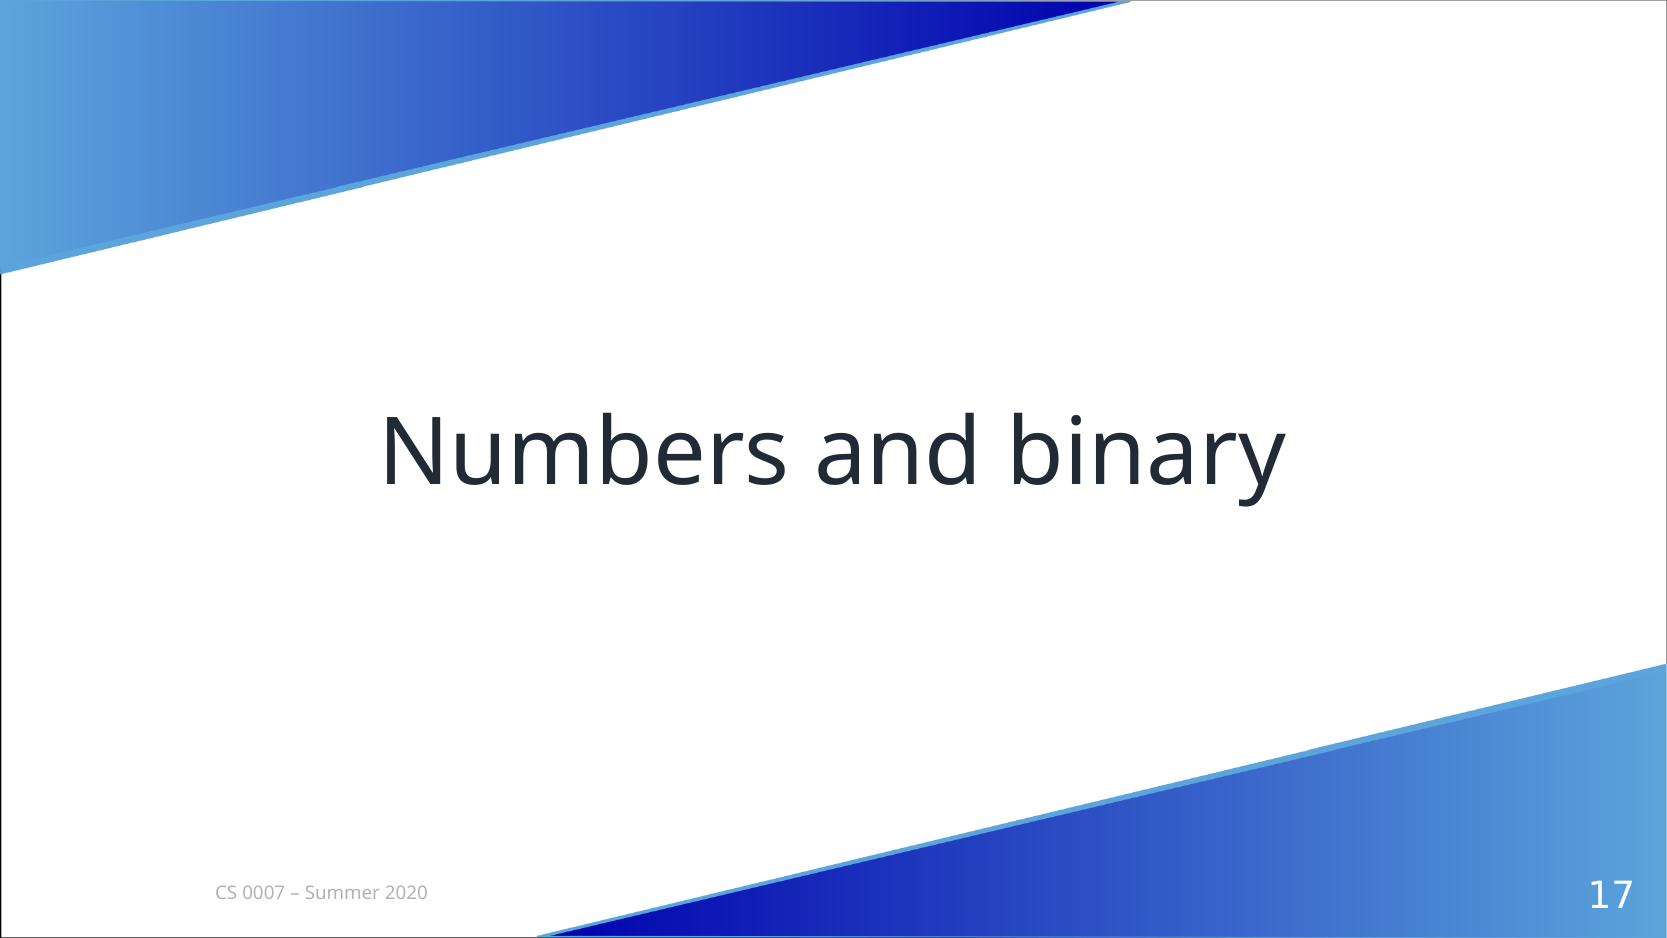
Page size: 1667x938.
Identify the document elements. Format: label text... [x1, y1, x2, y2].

picture [0, 0, 1667, 938]
title Numbers and binary [113, 160, 1552, 513]
footer CS 0007 – Summer 2020 [40, 868, 603, 919]
slide_number 17 [1275, 868, 1650, 919]
